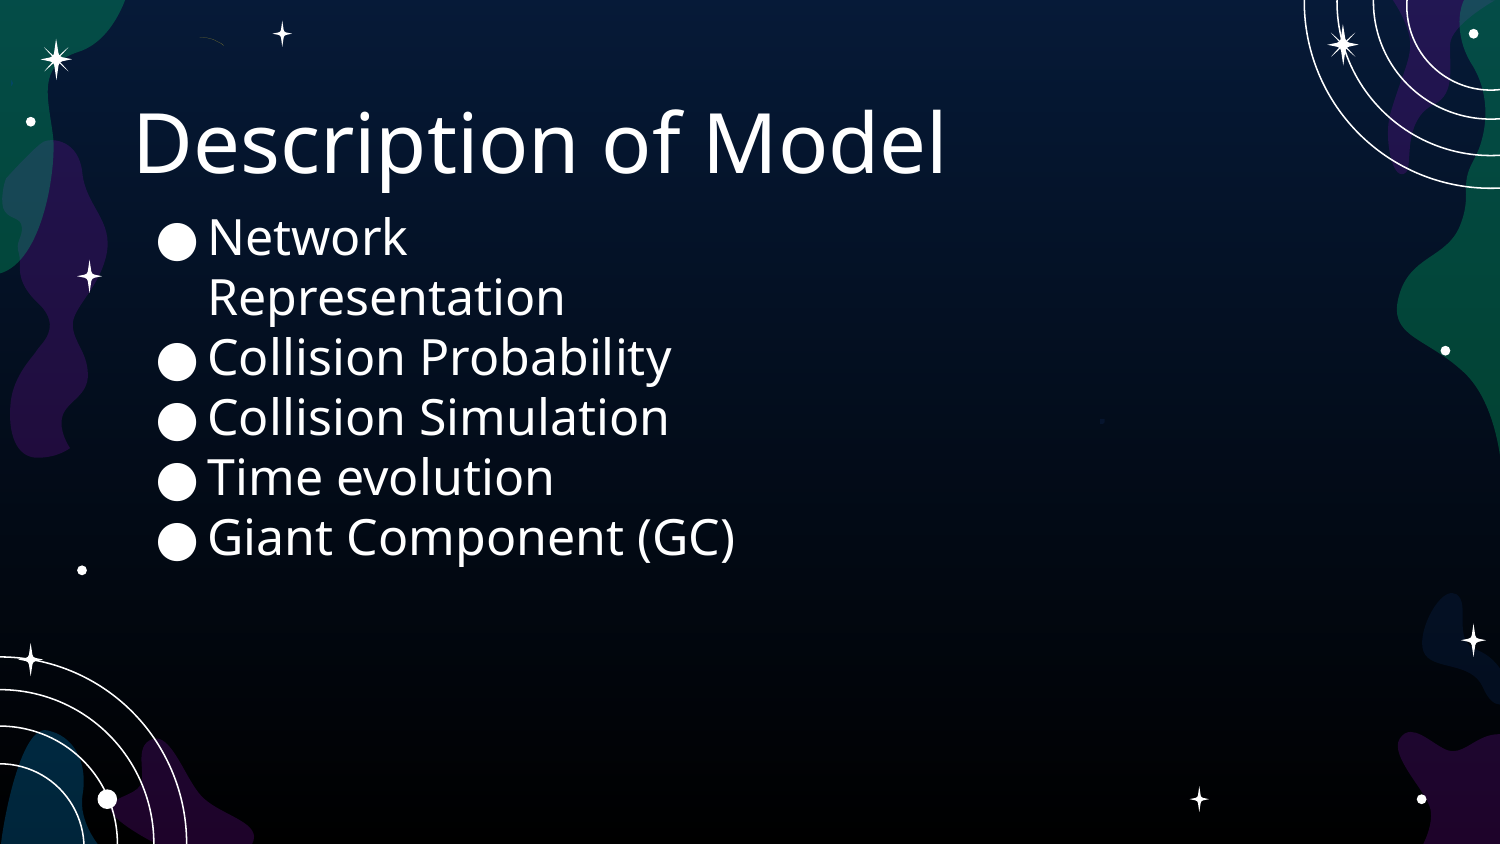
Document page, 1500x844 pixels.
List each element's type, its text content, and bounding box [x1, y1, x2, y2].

title Description of Model [117, 75, 1383, 169]
subtitle Network Representation Collision Probability Collision Simulation Time evolution Giant Component (GC) [117, 190, 794, 528]
